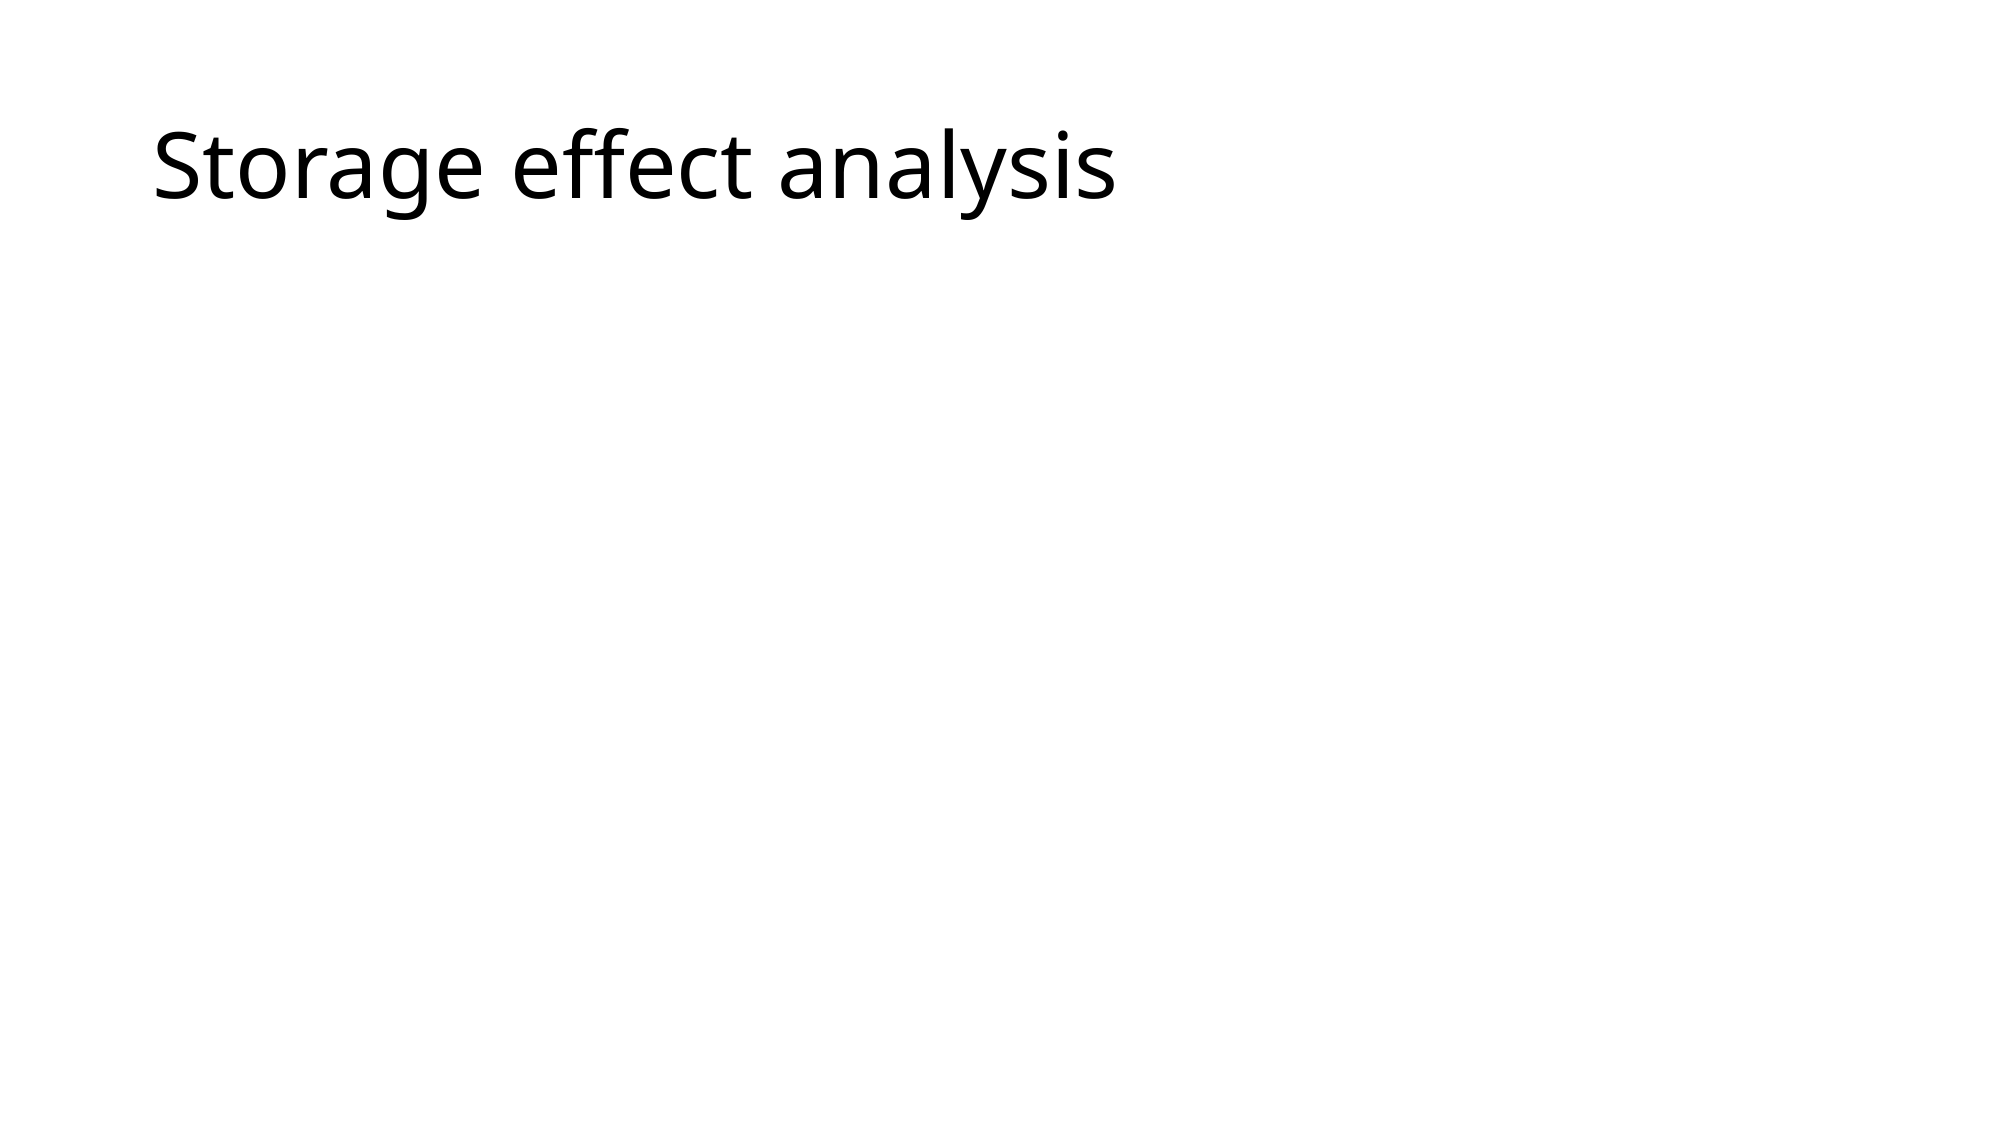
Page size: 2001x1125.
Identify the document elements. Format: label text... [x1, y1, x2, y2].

title Storage effect analysis [137, 59, 1863, 278]
